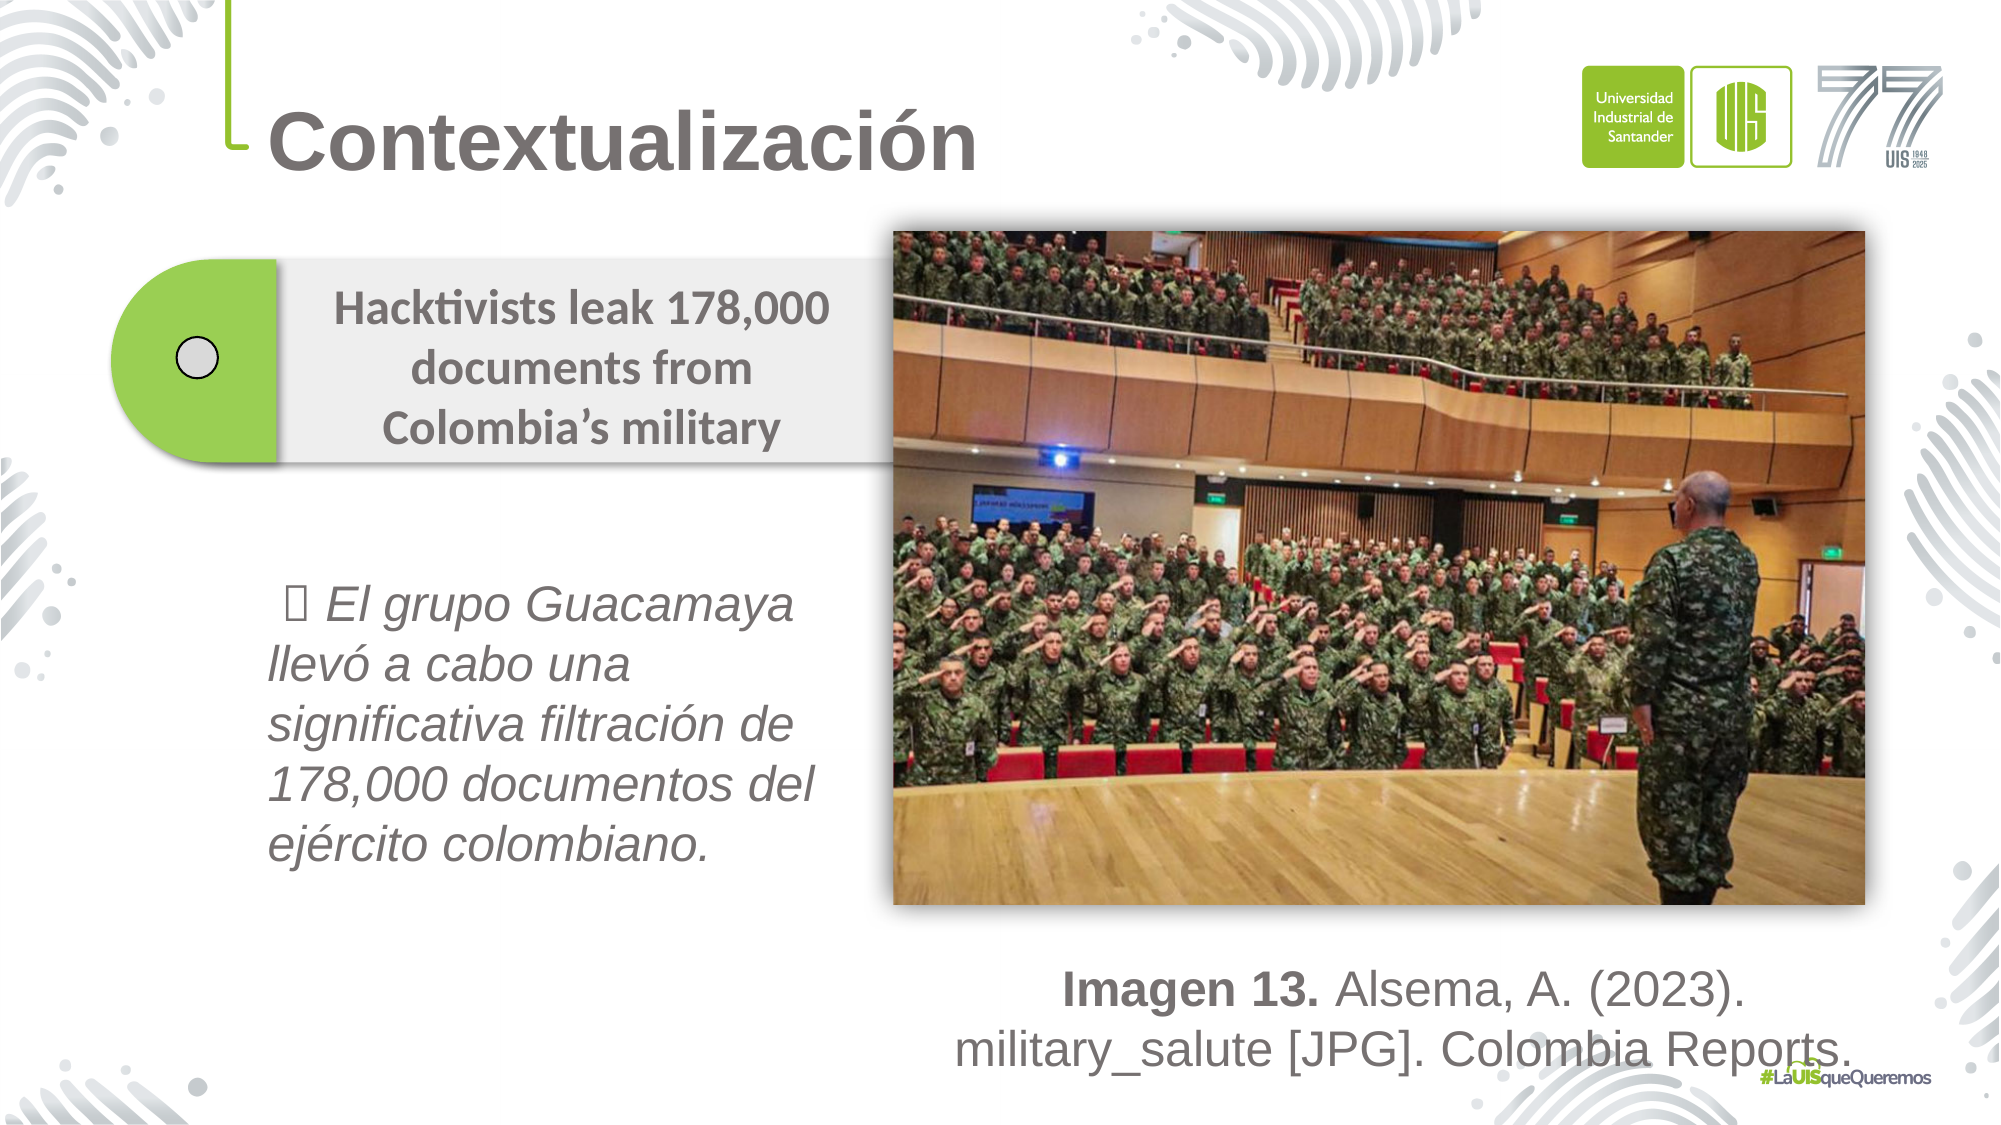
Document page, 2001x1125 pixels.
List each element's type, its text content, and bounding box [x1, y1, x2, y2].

text_box  El grupo Guacamaya llevó a cabo una significativa filtración de 178,000 documentos del ejército colombiano. [252, 563, 870, 879]
text_box [282, 259, 870, 267]
text_box Contextualización [252, 80, 1344, 195]
text_box Hacktivists leak 178,000 documents from Colombia’s military [286, 267, 870, 463]
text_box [111, 259, 277, 463]
text_box Imagen 13. Alsema, A. (2023). military_salute [JPG]. Colombia Reports. [915, 948, 1894, 1084]
picture [0, 0, 2001, 1125]
